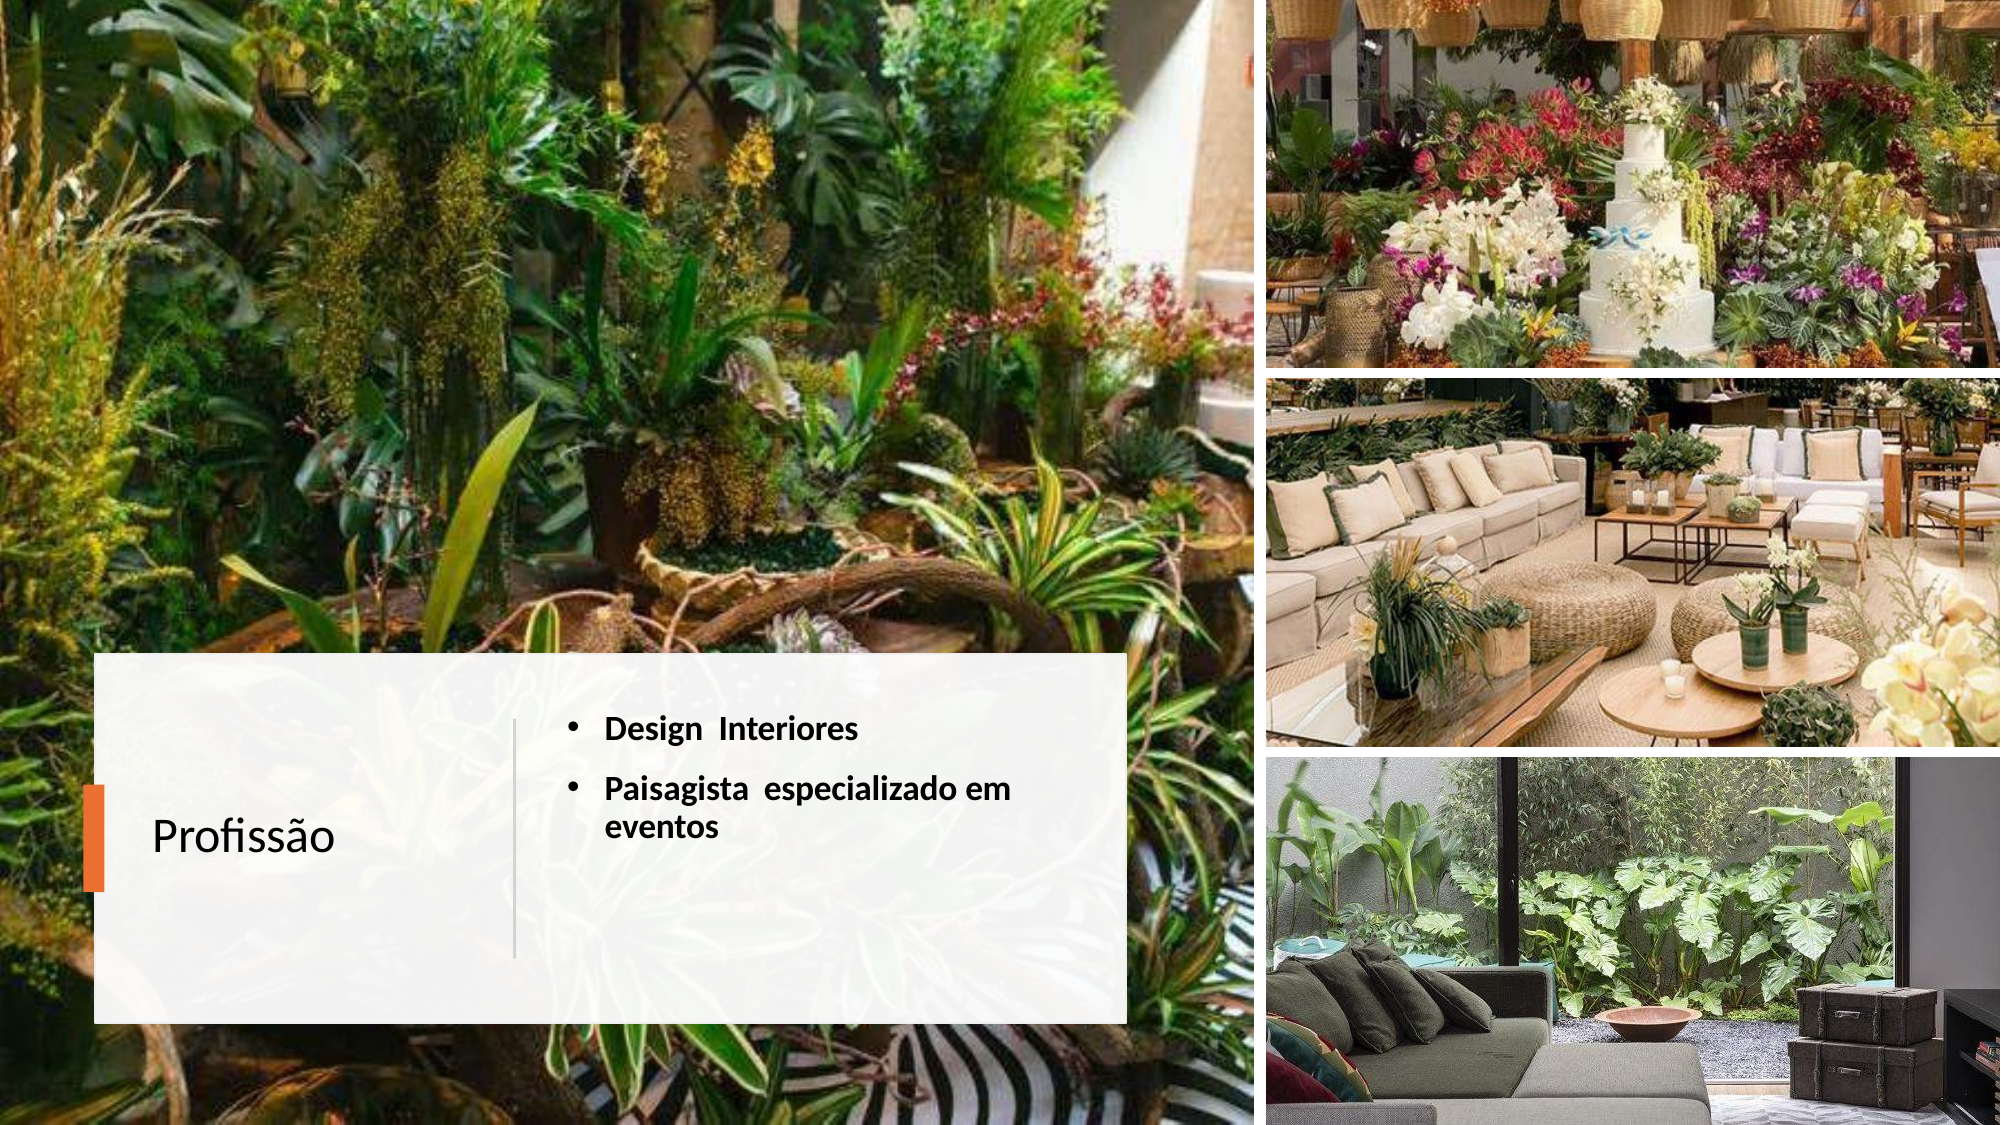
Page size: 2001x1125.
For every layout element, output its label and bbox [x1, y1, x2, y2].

picture [1266, 0, 2000, 368]
picture [1266, 757, 2000, 1125]
text_box [0, 0, 1254, 1125]
text_box [83, 718, 517, 959]
picture [1266, 378, 2000, 747]
